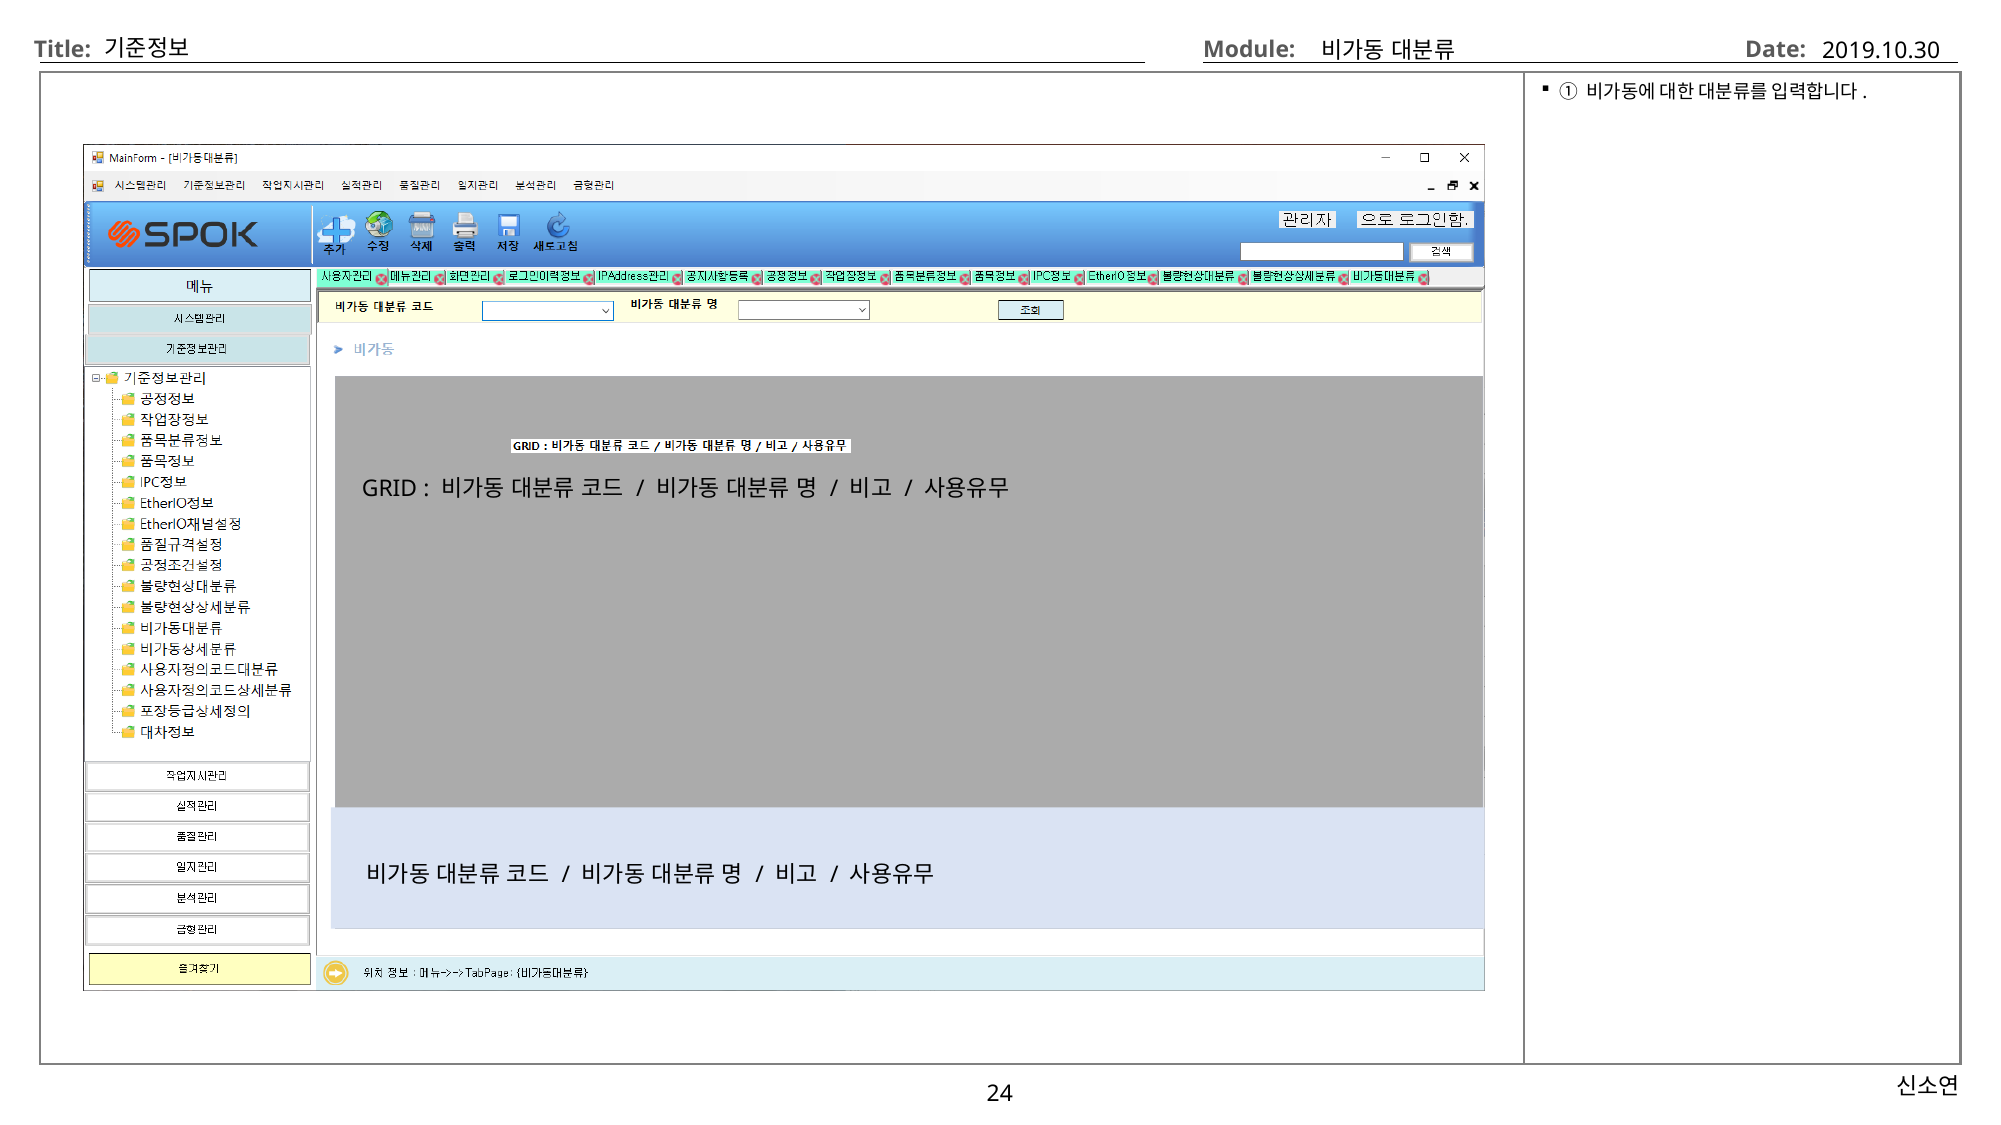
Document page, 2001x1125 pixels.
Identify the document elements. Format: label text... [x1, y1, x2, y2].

title 기준정보 [104, 29, 1123, 66]
list 비가동 대분류 [1321, 31, 1651, 67]
picture [83, 144, 1485, 991]
text_box ① 비가동에 대한 대분류를 입력합니다. [1526, 72, 1960, 144]
list 2019.10.30 [1822, 31, 1990, 67]
list 신소연 [1526, 1067, 1960, 1103]
